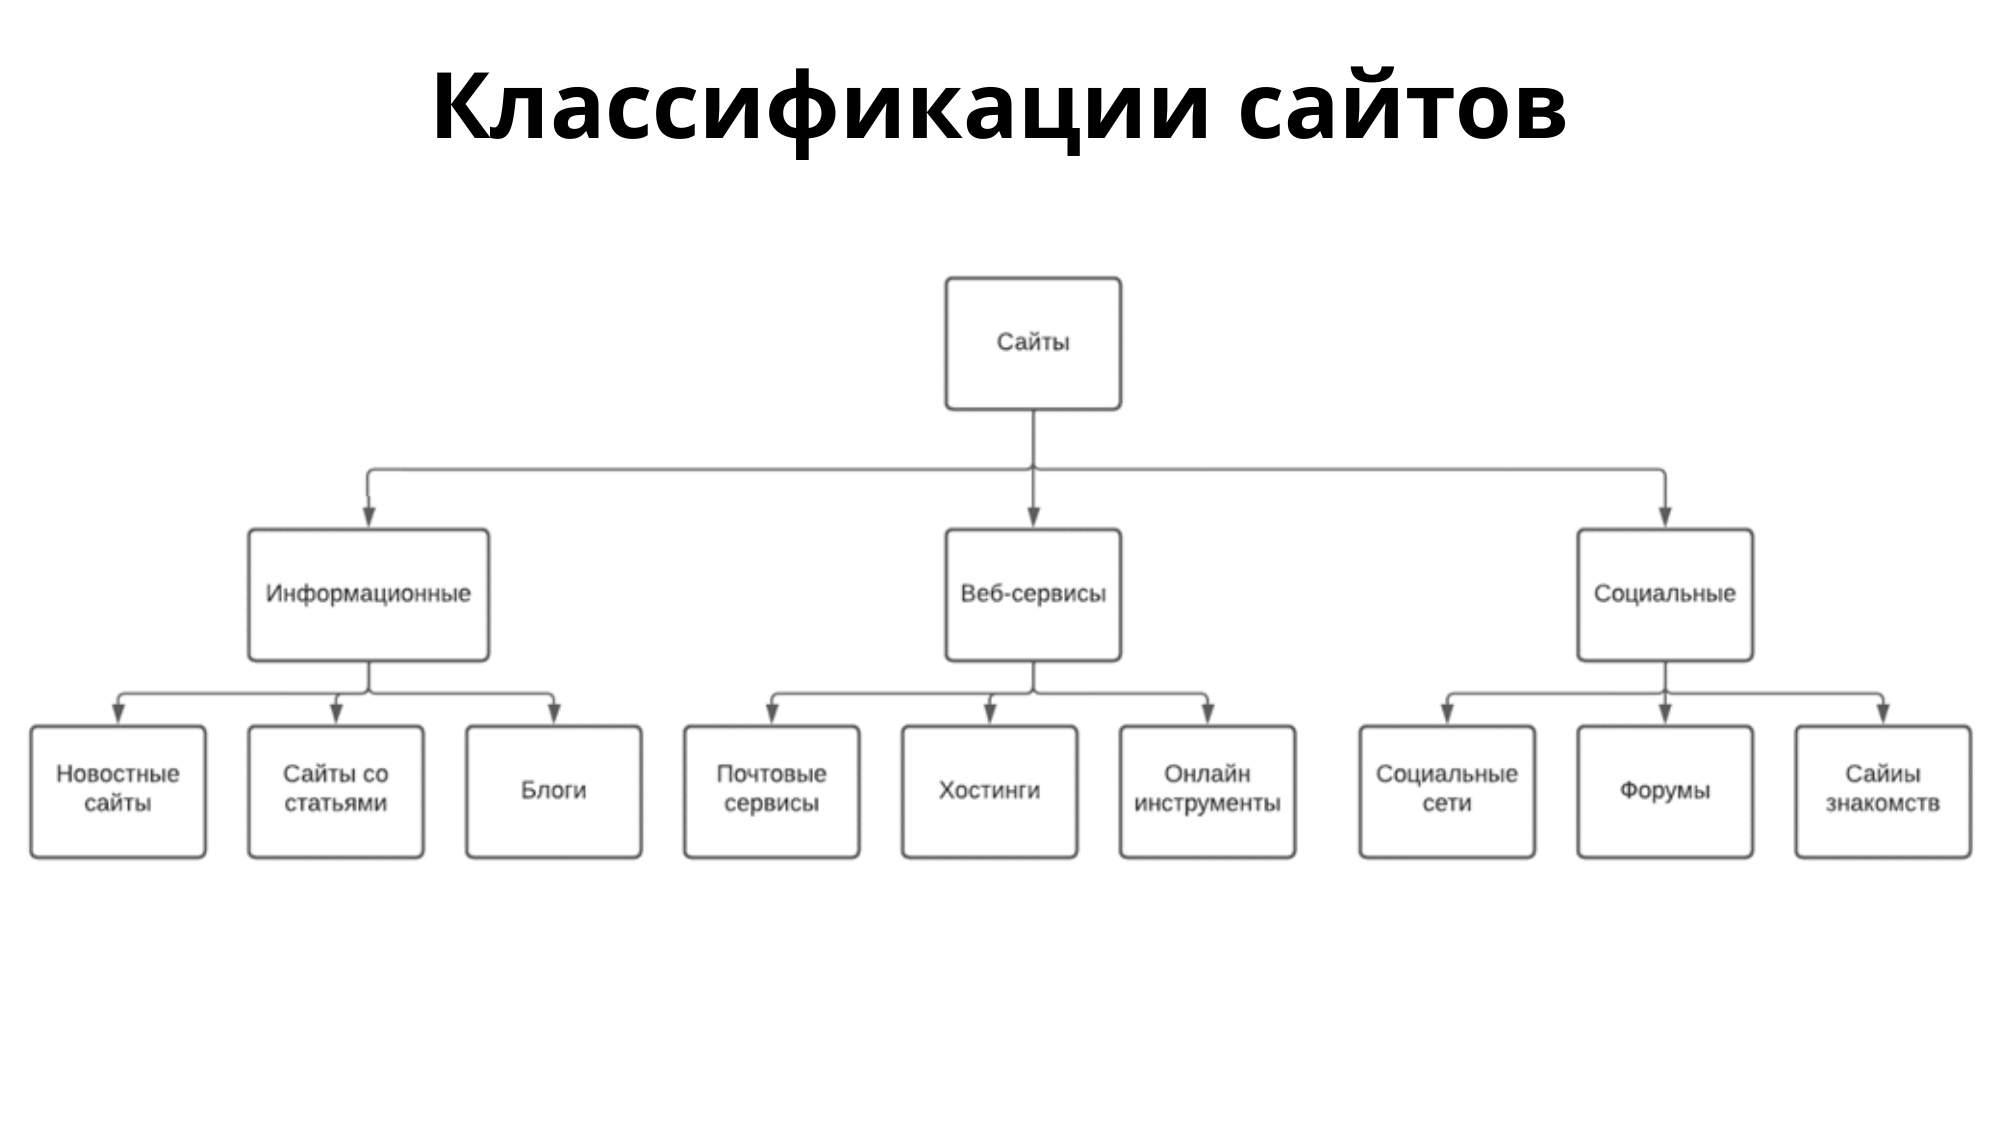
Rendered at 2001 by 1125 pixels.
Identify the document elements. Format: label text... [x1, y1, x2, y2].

picture [3, 265, 2000, 900]
title Классификации сайтов [137, 0, 1863, 218]
